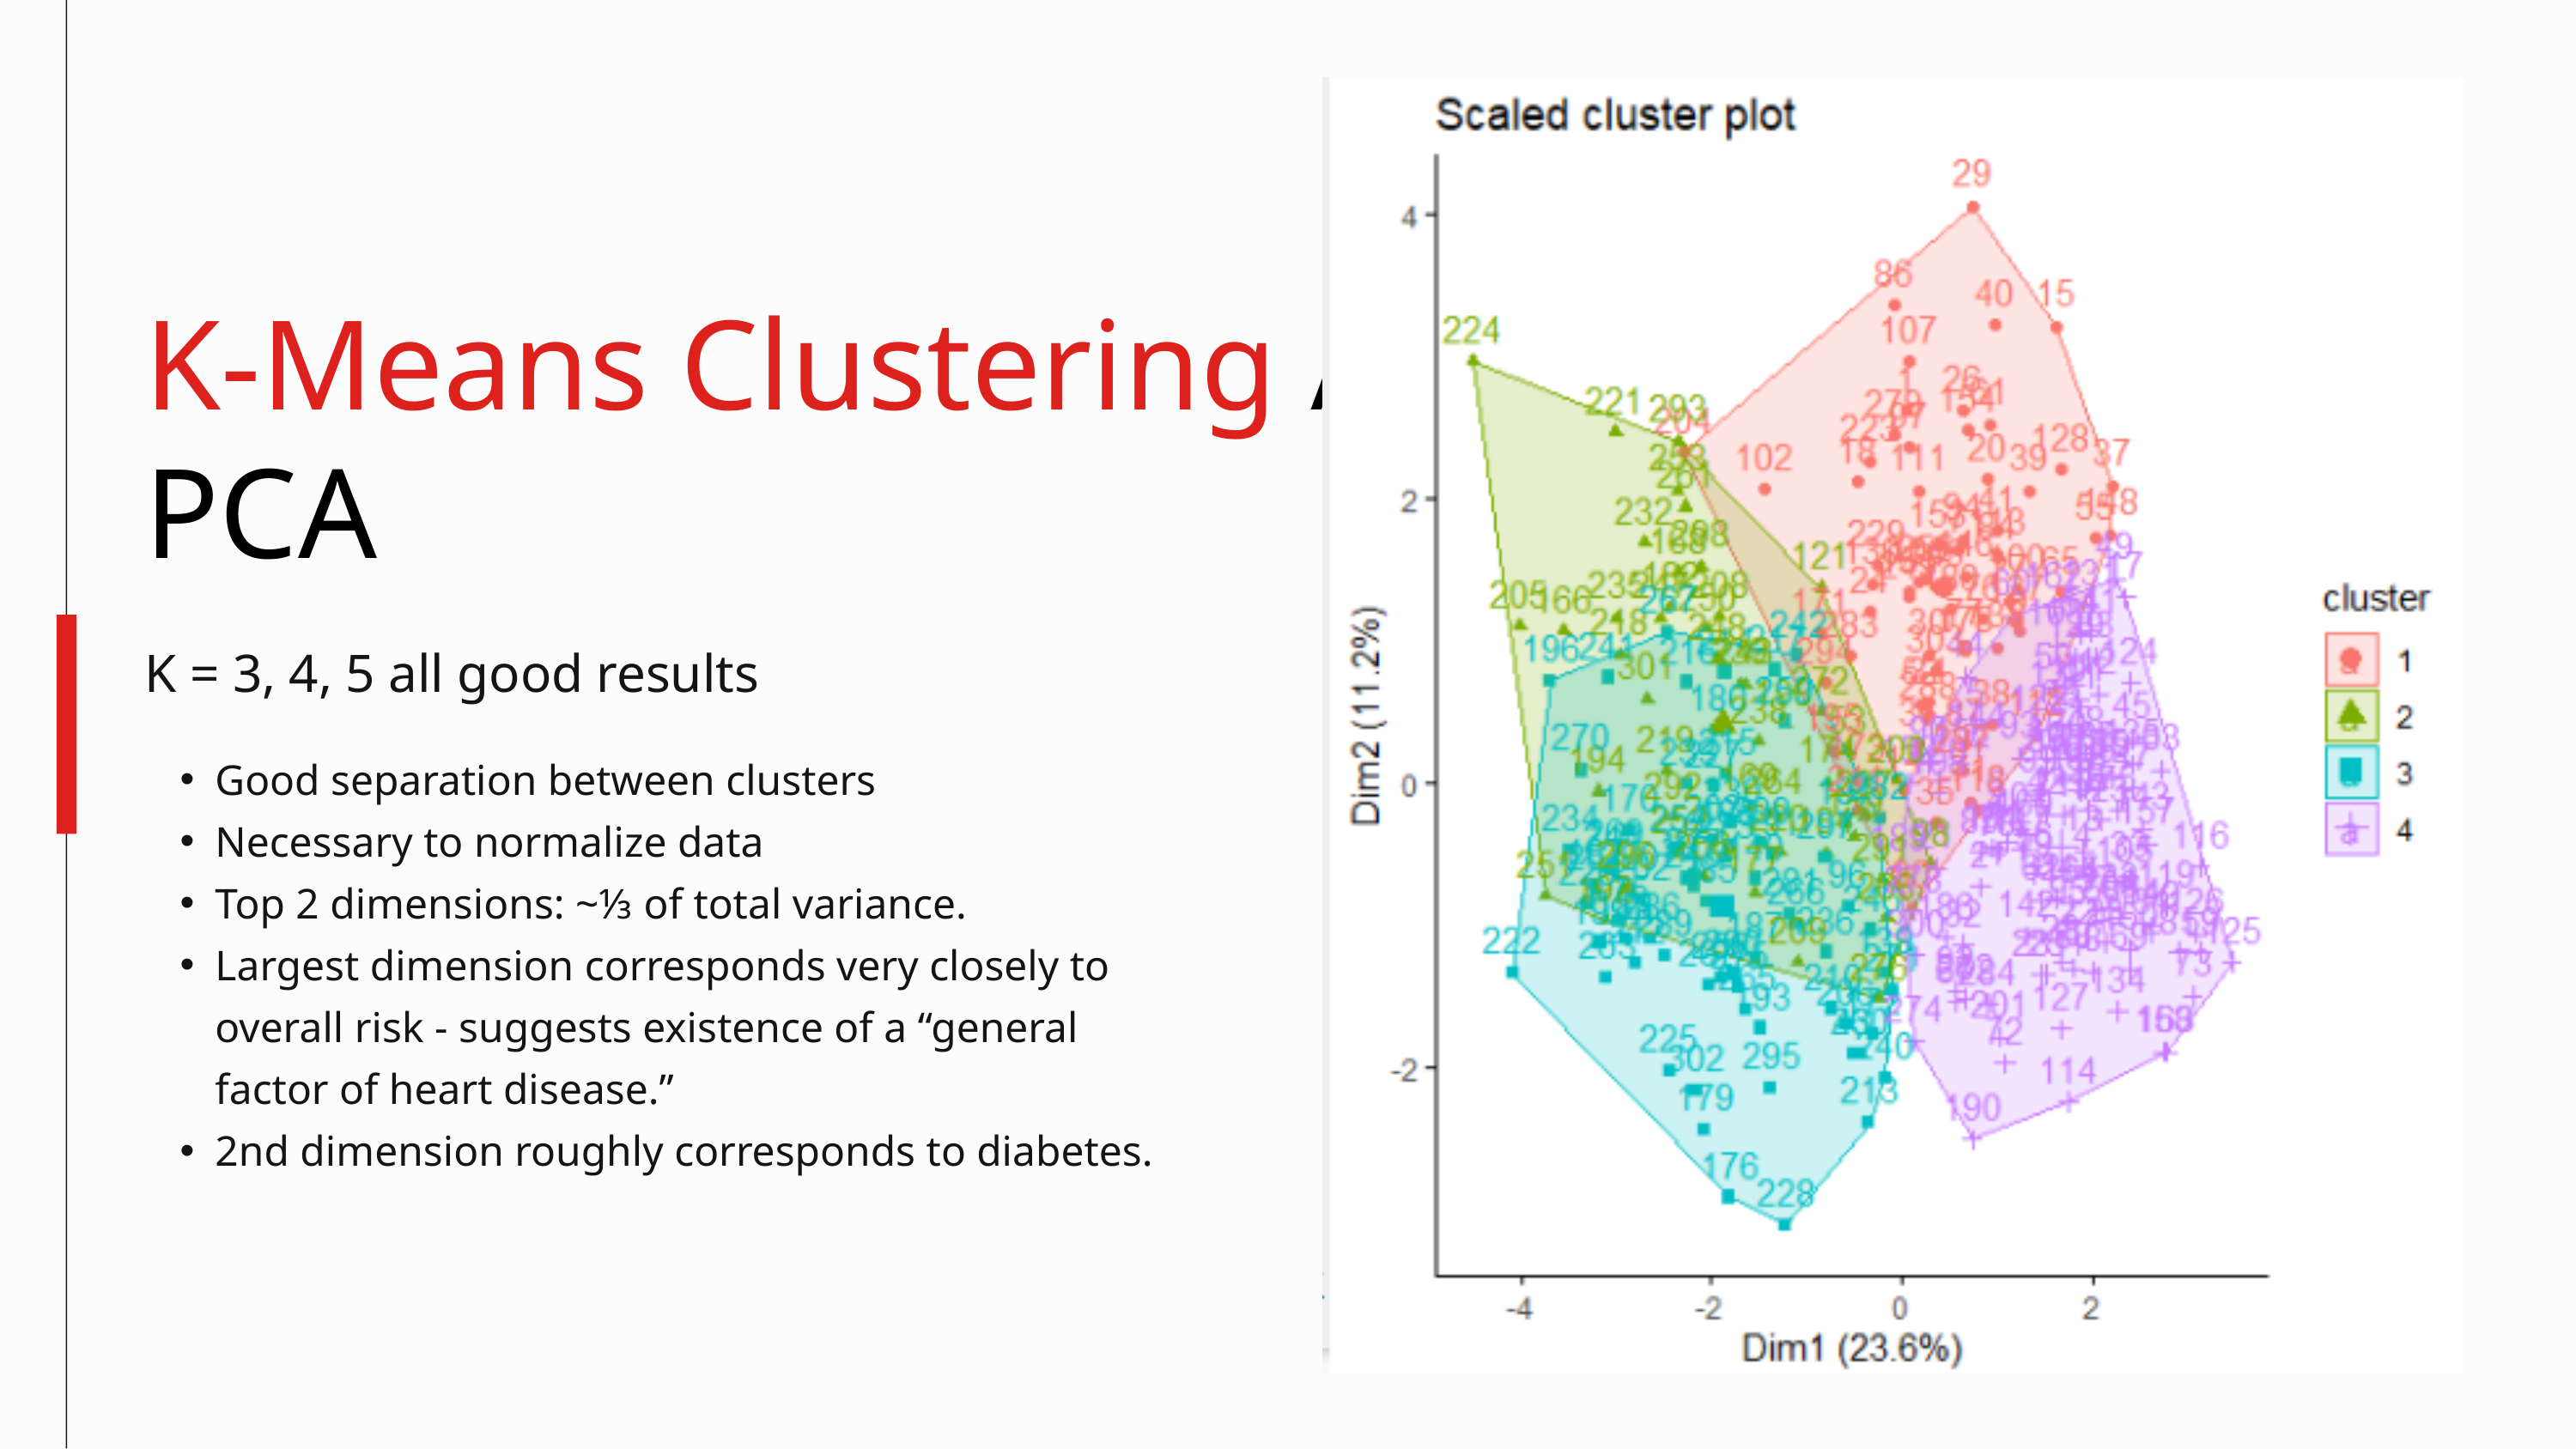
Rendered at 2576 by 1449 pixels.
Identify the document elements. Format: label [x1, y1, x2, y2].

picture [1322, 76, 2465, 1373]
text_box [144, 285, 1317, 1163]
text_box [56, 0, 77, 1449]
